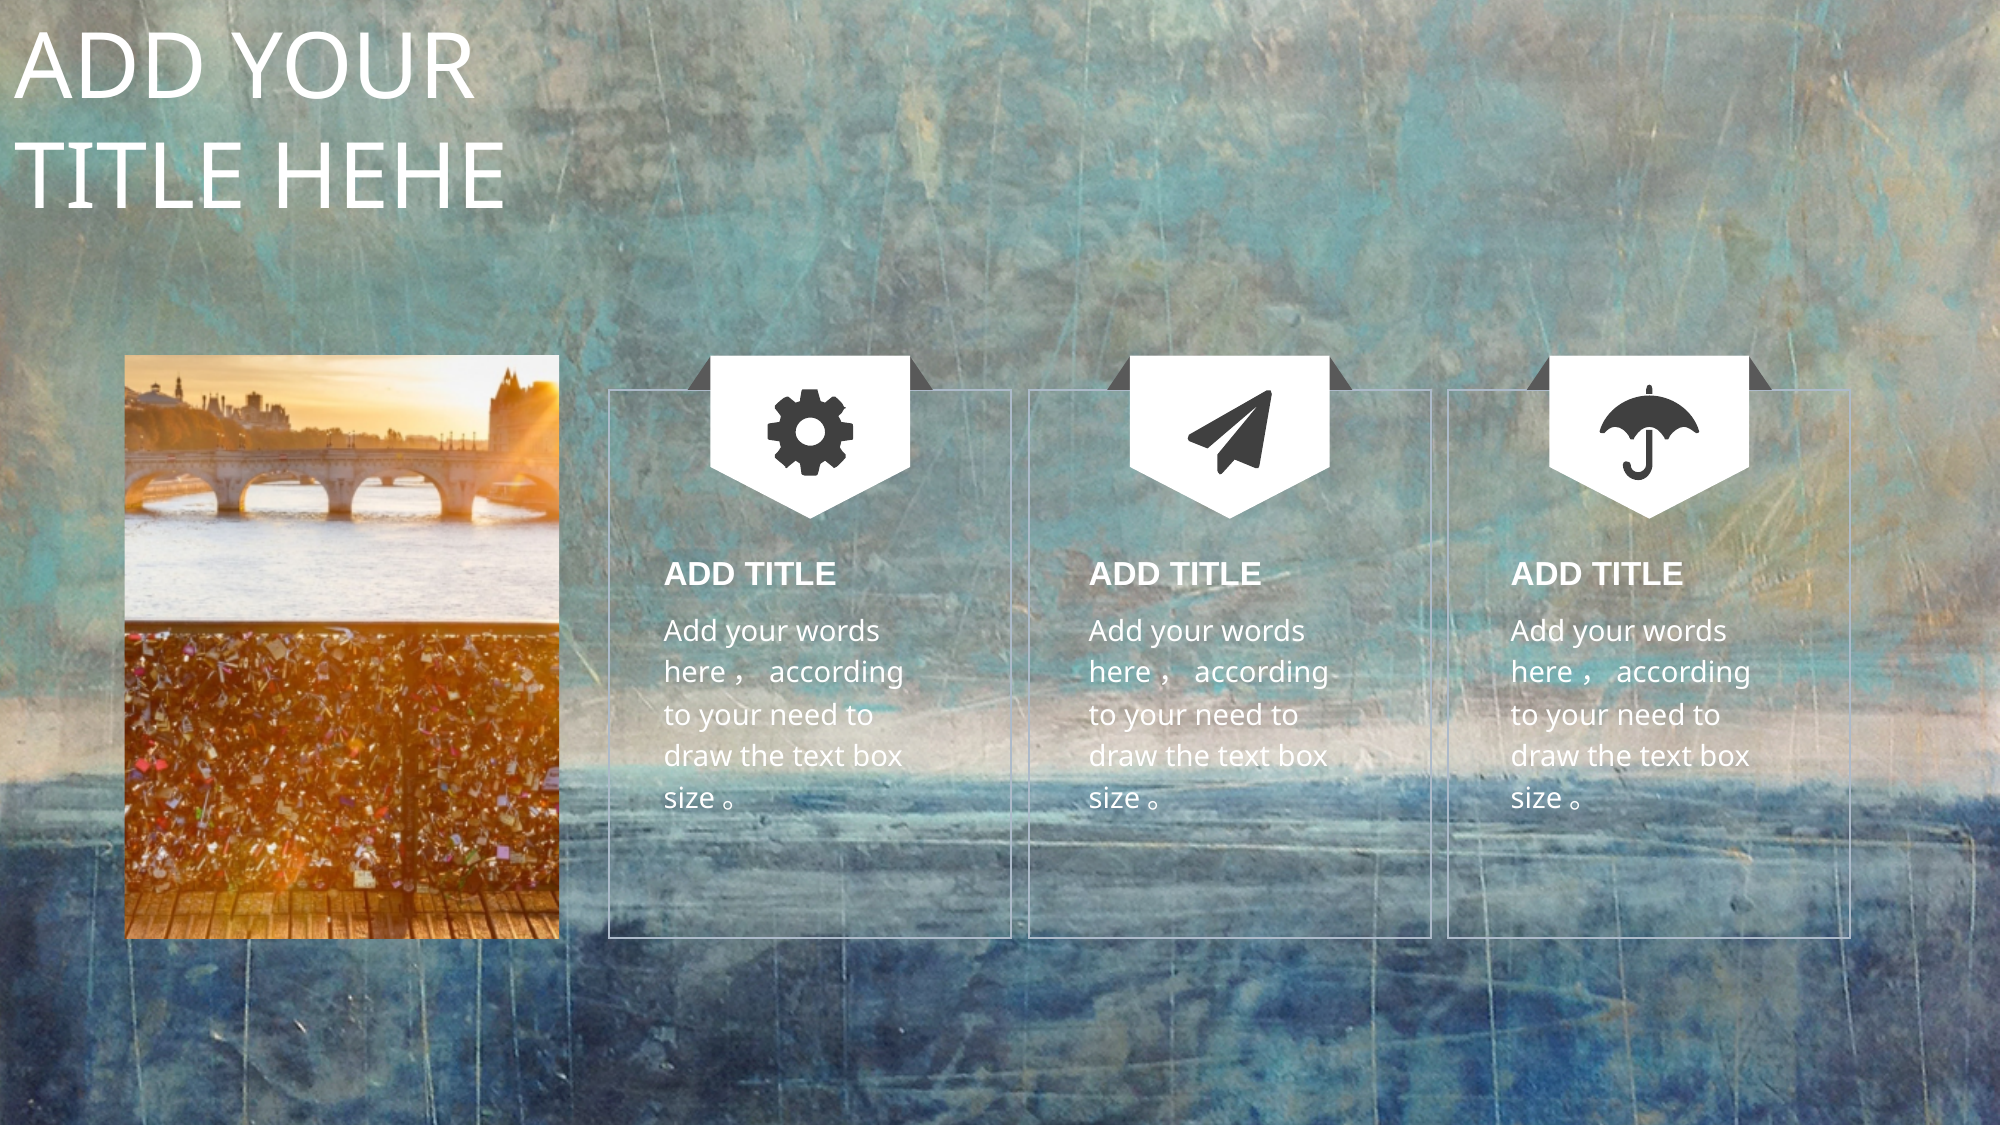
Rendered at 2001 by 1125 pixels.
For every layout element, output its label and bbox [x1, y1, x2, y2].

picture [0, 0, 2000, 1125]
text_box [1448, 355, 1851, 939]
text_box [1028, 355, 1431, 939]
text_box [609, 355, 1012, 939]
